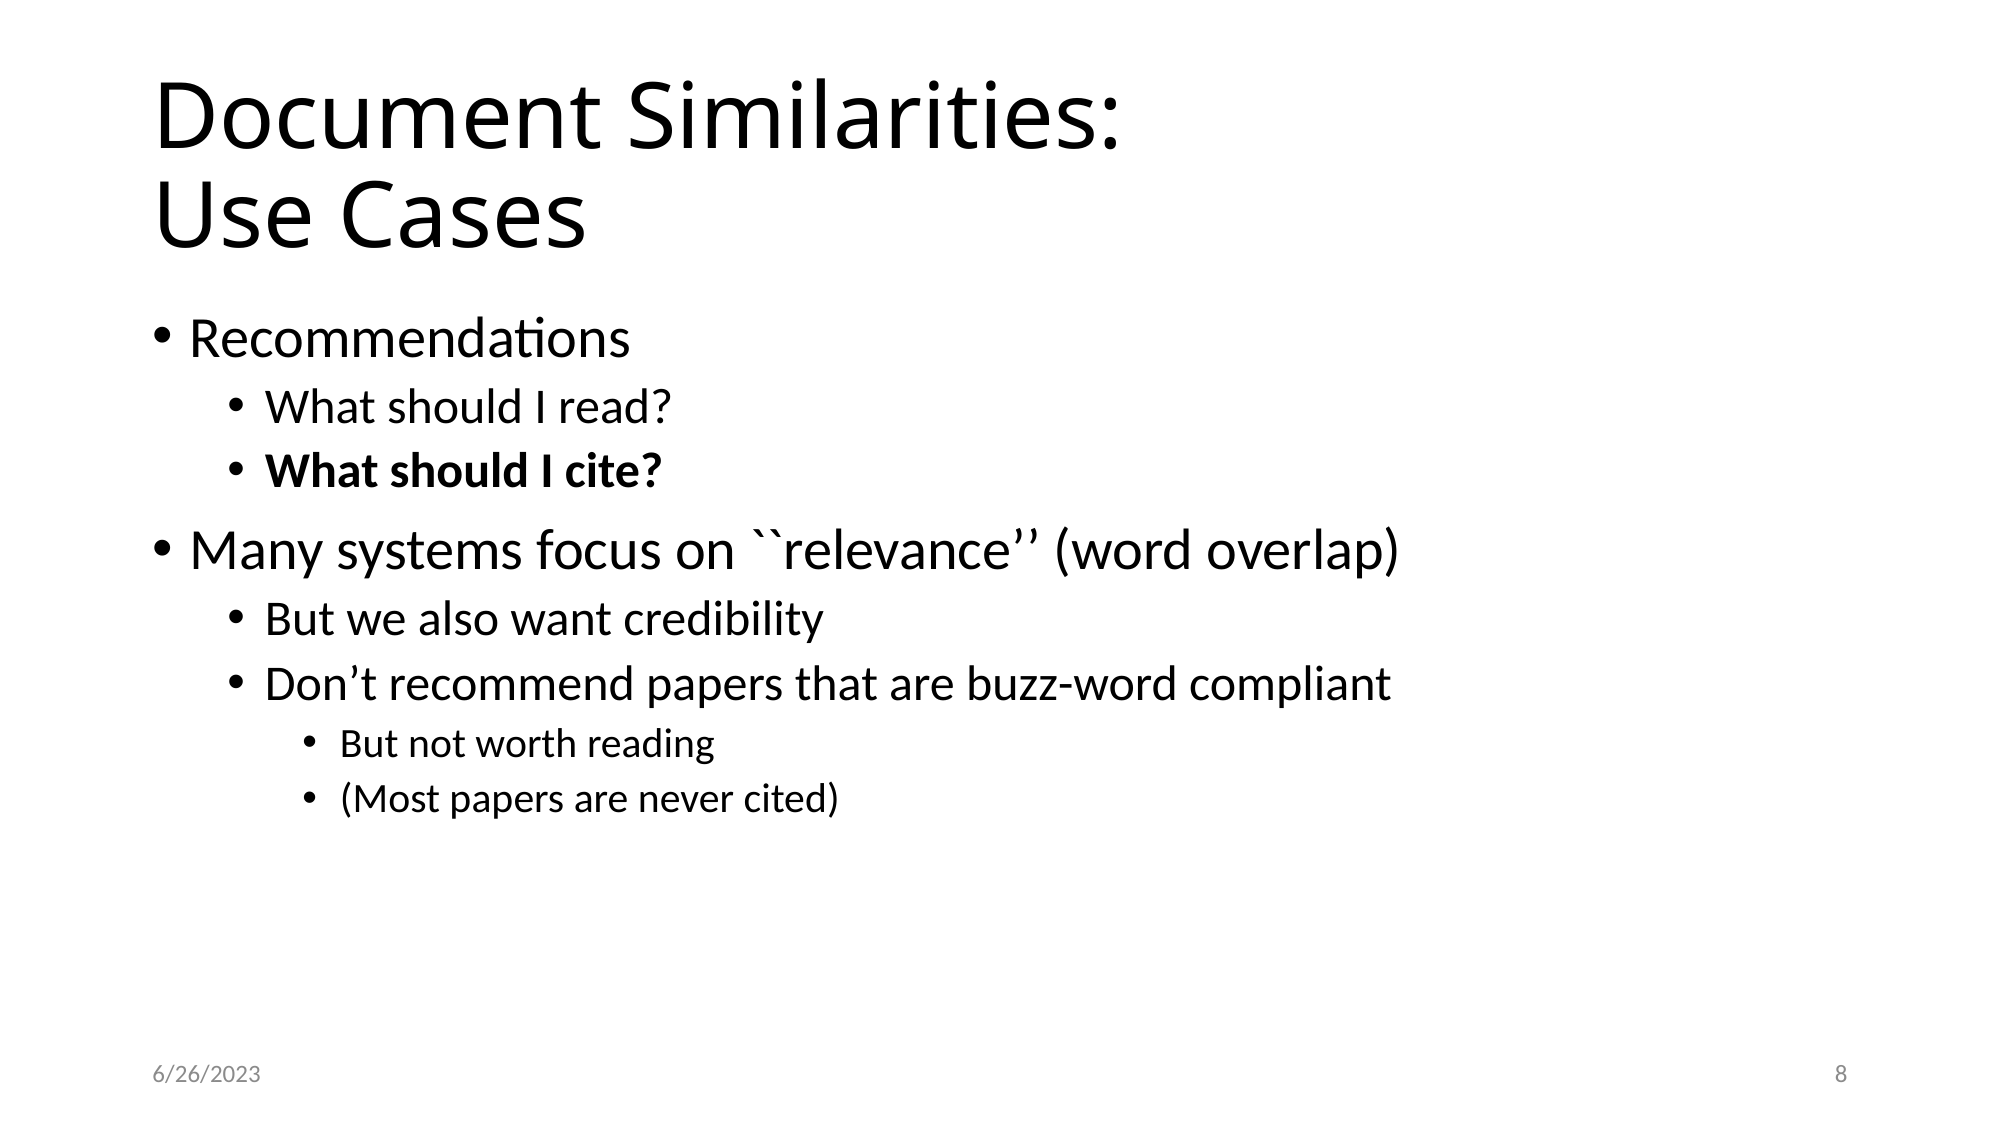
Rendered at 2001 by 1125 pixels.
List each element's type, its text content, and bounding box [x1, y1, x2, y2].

list Recommendations What should I read? What should I cite? Many systems focus on ``relevance’’ (word overlap) But we also want credibility Don’t recommend papers that are buzz-word compliant But not worth reading (Most papers are never cited) [137, 299, 1863, 1014]
slide_number 8 [1412, 1042, 1863, 1103]
title Document Similarities: Use Cases [137, 59, 1863, 278]
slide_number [137, 1042, 588, 1103]
